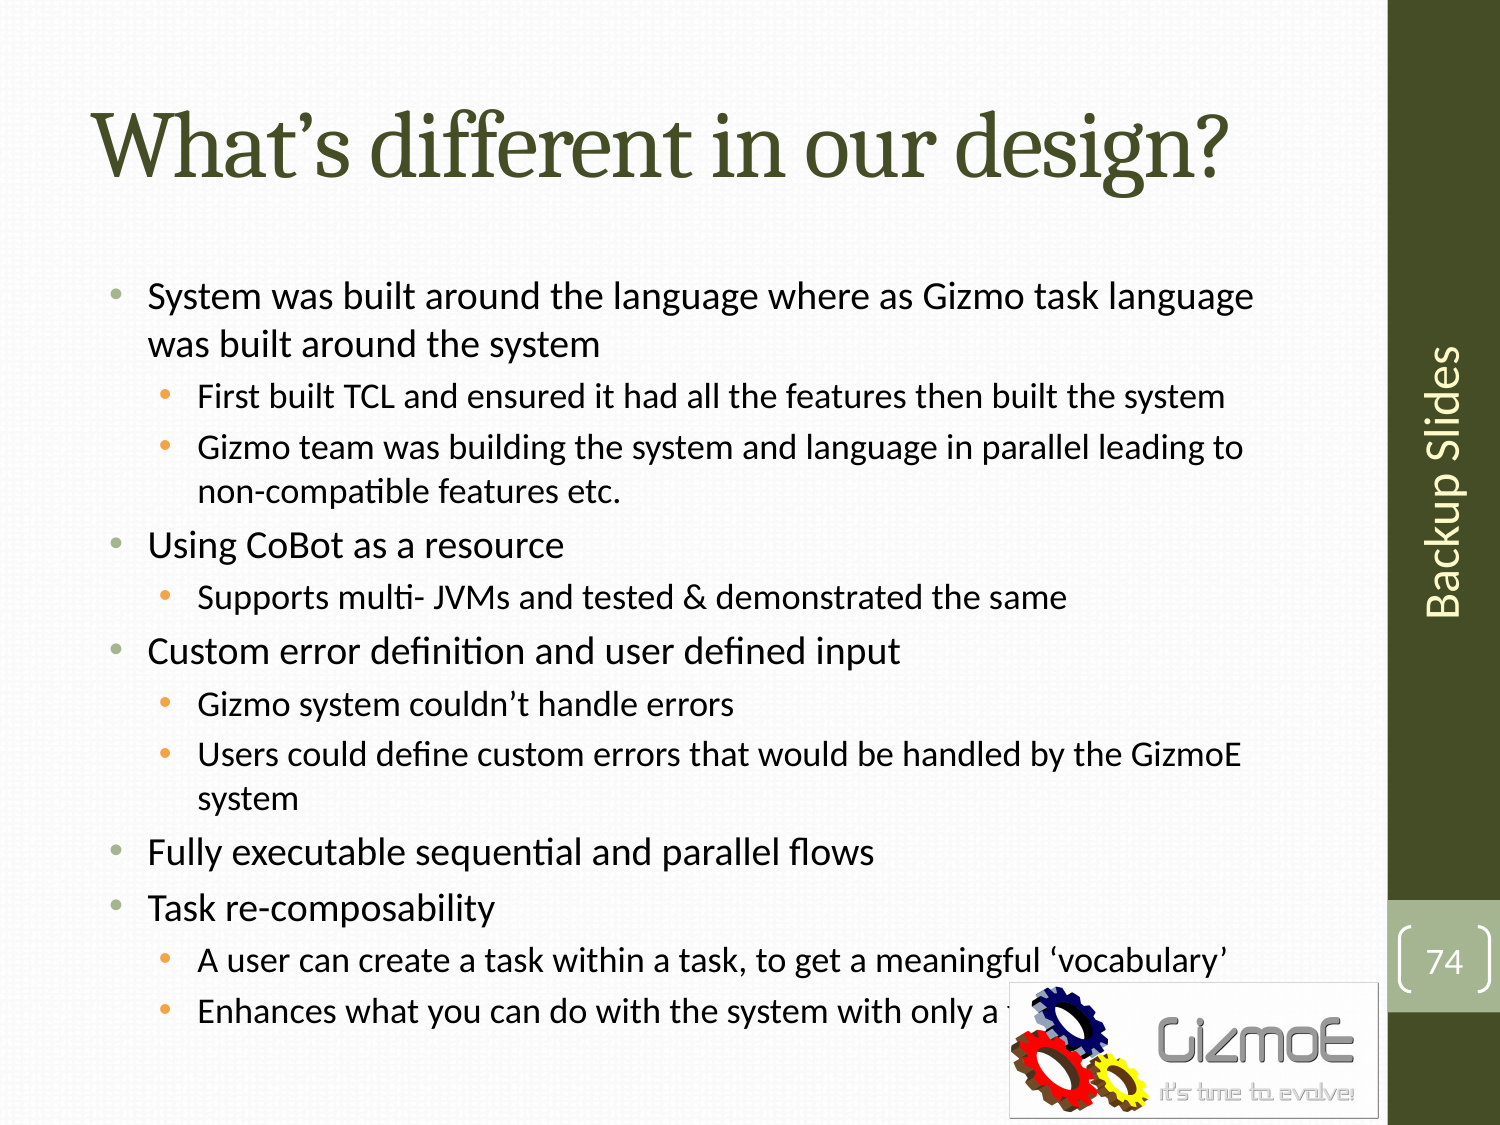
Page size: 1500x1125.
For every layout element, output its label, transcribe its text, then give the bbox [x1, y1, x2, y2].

slide_number 73 [1397, 925, 1492, 994]
picture [1005, 979, 1382, 1121]
list System was built around the language where as Gizmo task language was built around the system First built TCL and ensured it had all the features then built the system Gizmo team was building the system and language in parallel leading to non-compatible features etc. Using CoBot as a resource Supports multi- JVMs and tested & demonstrated the same Custom error definition and user defined input Gizmo system couldn’t handle errors Users could define custom errors that would be handled by the GizmoE system Fully executable sequential and parallel flows Task re-composability A user can create a task within a task, to get a meaningful ‘vocabulary’ Enhances what you can do with the system with only a few capabilities [75, 262, 1325, 1050]
slide_number Backup Slides [1408, 288, 1469, 636]
title What’s different in our design? [75, 45, 1325, 233]
